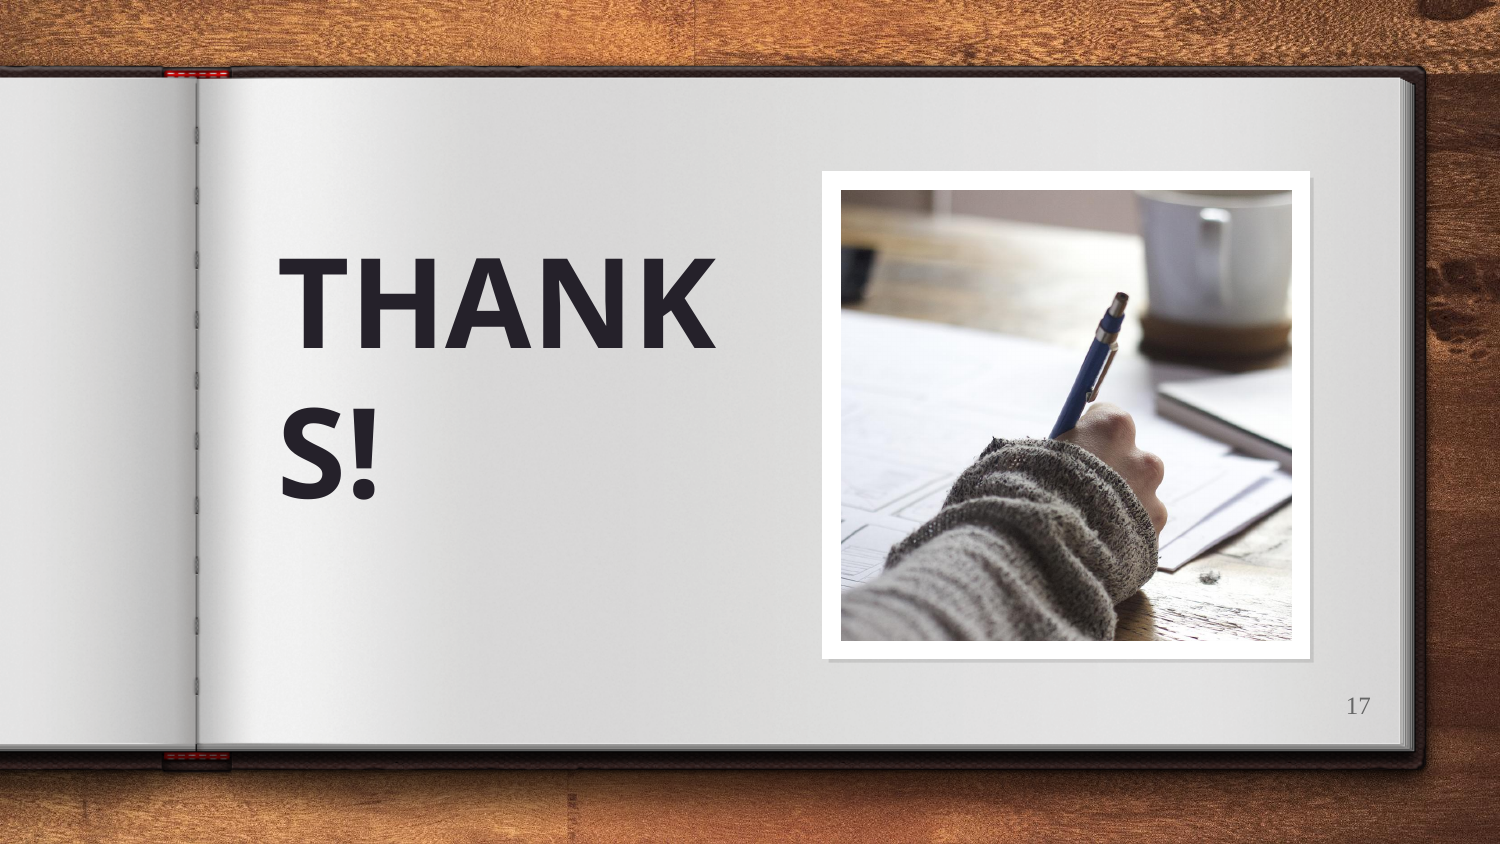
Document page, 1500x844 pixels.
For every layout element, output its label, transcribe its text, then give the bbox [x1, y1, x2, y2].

slide_number ‹#› [1295, 672, 1386, 737]
text_box [828, 177, 1314, 663]
picture [0, 0, 1500, 844]
title THANKS! [262, 348, 794, 539]
